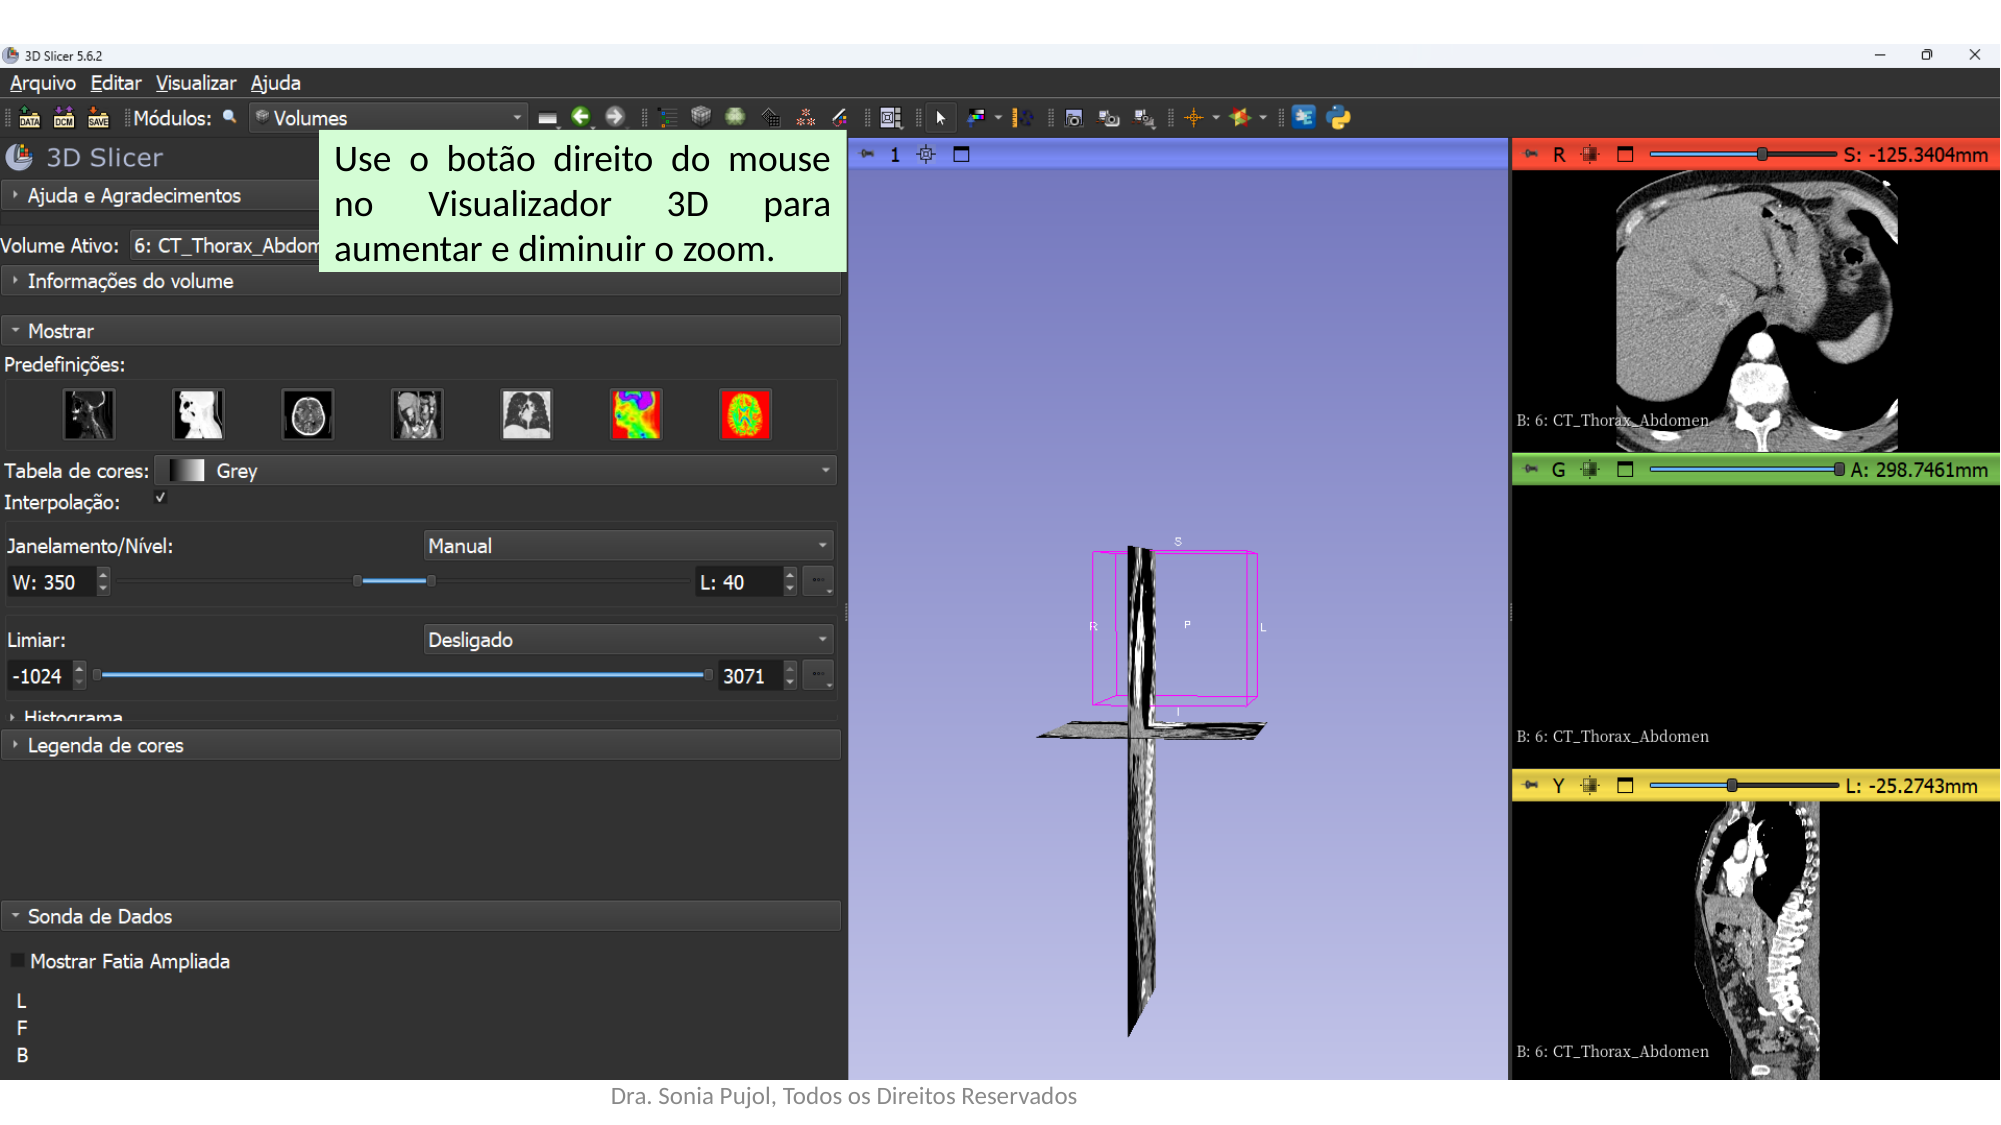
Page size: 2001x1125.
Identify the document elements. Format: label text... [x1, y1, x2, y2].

picture [0, 44, 2000, 1081]
footer Dra. Sonia Pujol, Todos os Direitos Reservados [608, 1092, 1206, 1125]
